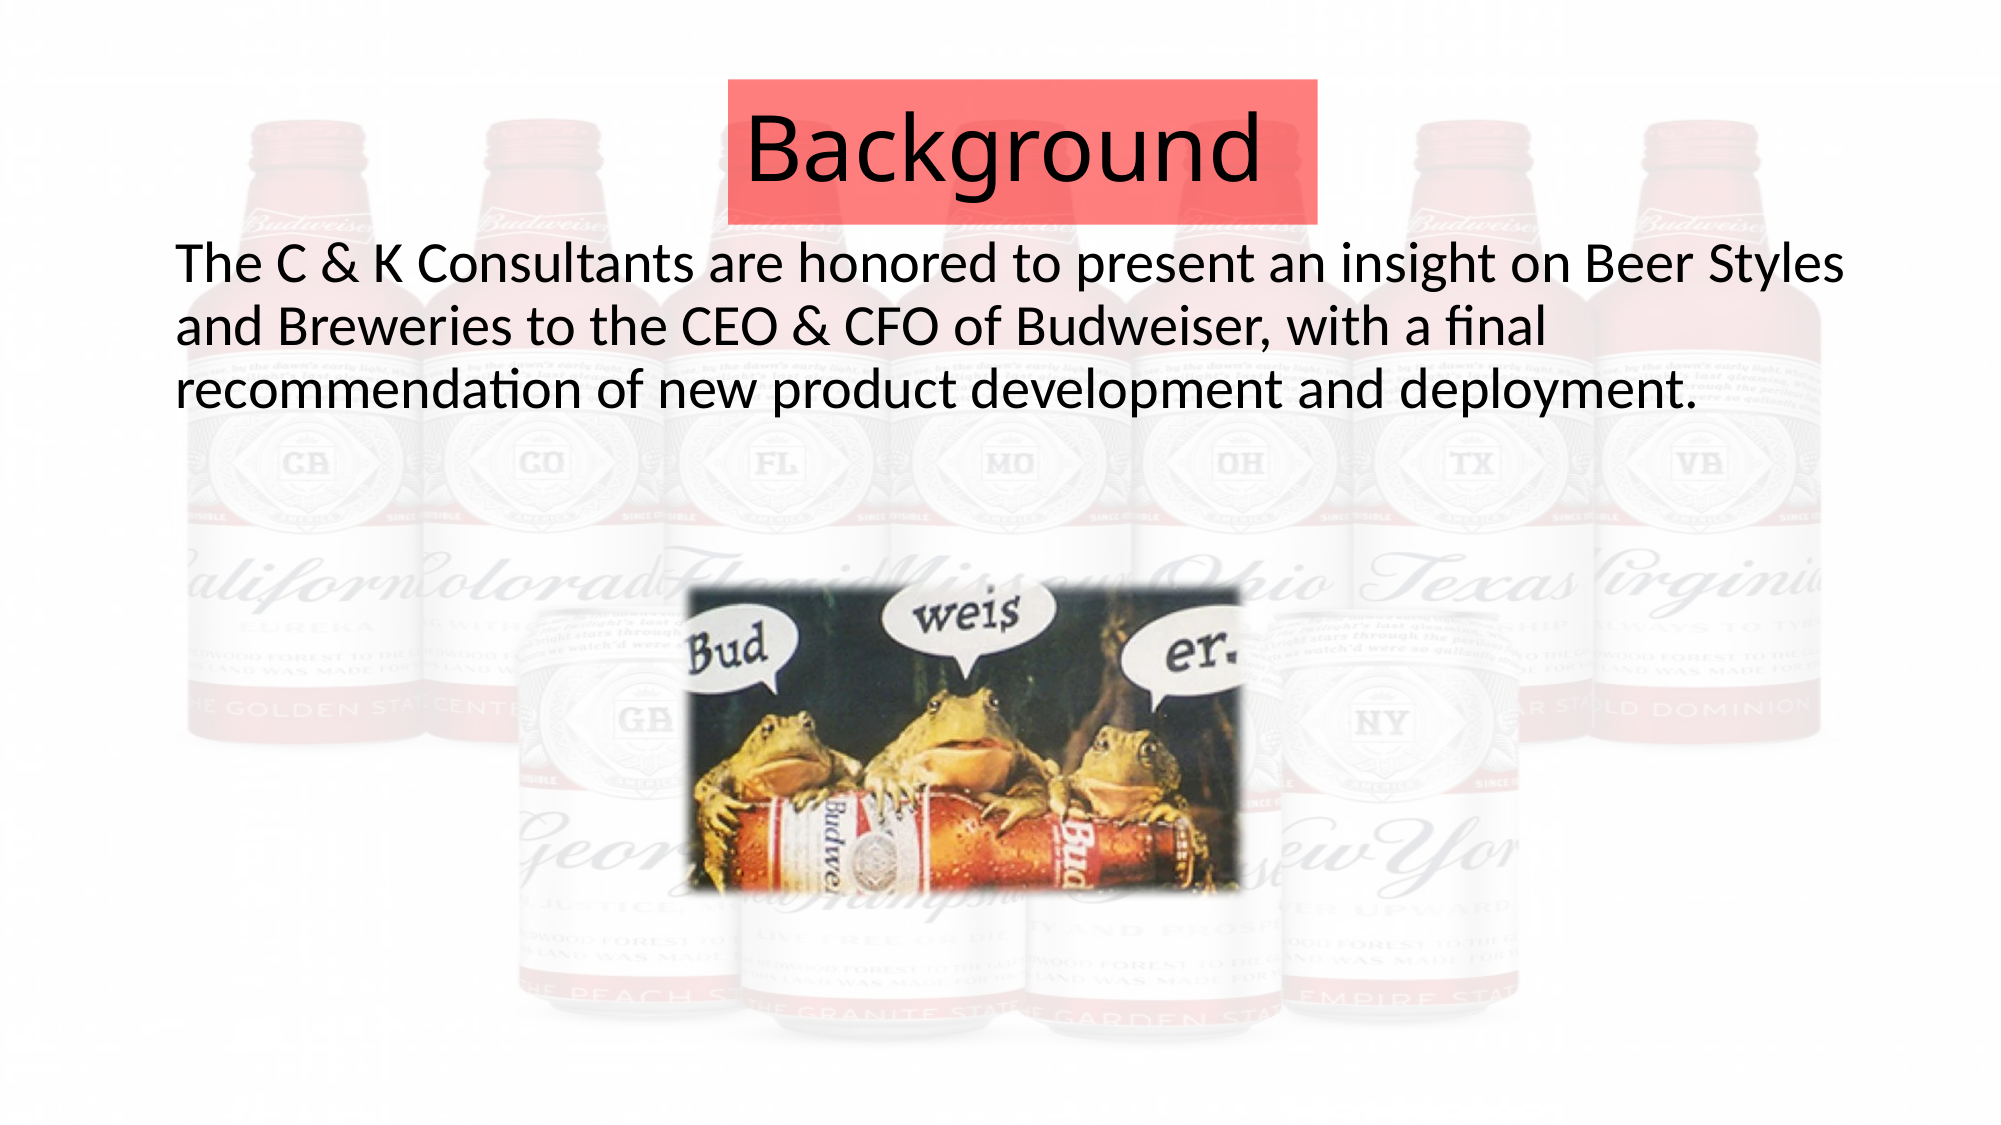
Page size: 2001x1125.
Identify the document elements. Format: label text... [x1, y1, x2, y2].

list The C & K Consultants are honored to present an insight on Beer Styles and Breweries to the CEO & CFO of Budweiser, with a final recommendation of new product development and deployment. [160, 224, 1886, 442]
title Background [728, 79, 1318, 224]
picture [677, 577, 1250, 901]
